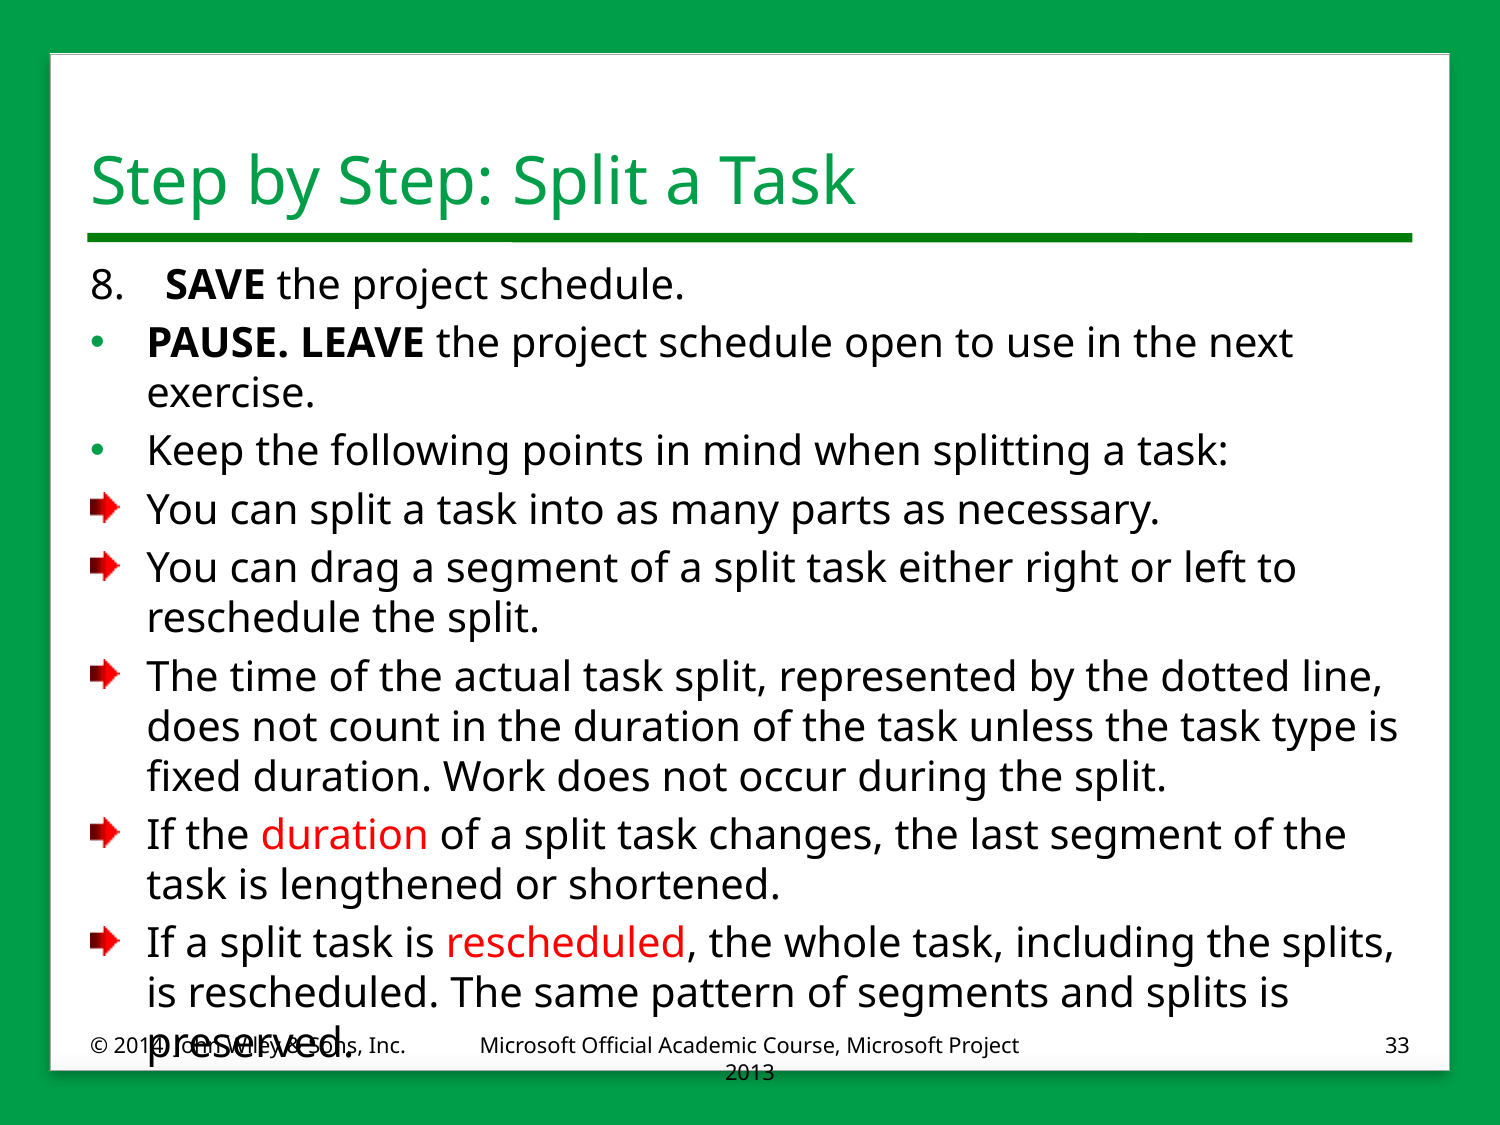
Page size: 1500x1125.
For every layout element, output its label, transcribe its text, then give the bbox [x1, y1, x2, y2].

list 8. SAVE the project schedule. PAUSE. LEAVE the project schedule open to use in the next exercise. Keep the following points in mind when splitting a task: You can split a task into as many parts as necessary. You can drag a segment of a split task either right or left to reschedule the split. The time of the actual task split, represented by the dotted line, does not count in the duration of the task unless the task type is fixed duration. Work does not occur during the split. If the duration of a split task changes, the last segment of the task is lengthened or shortened. If a split task is rescheduled, the whole task, including the splits, is rescheduled. The same pattern of segments and splits is preserved. [75, 249, 1425, 1063]
slide_number © 2014, John Wiley & Sons, Inc. [74, 1024, 426, 1103]
picture [90, 817, 120, 848]
picture [90, 492, 120, 523]
slide_number 33 [1074, 1024, 1426, 1103]
picture [90, 659, 120, 689]
picture [90, 551, 120, 581]
picture [90, 926, 120, 956]
footer Microsoft Official Academic Course, Microsoft Project 2013 [449, 1024, 1051, 1103]
title Step by Step: Split a Task [74, 74, 1426, 226]
